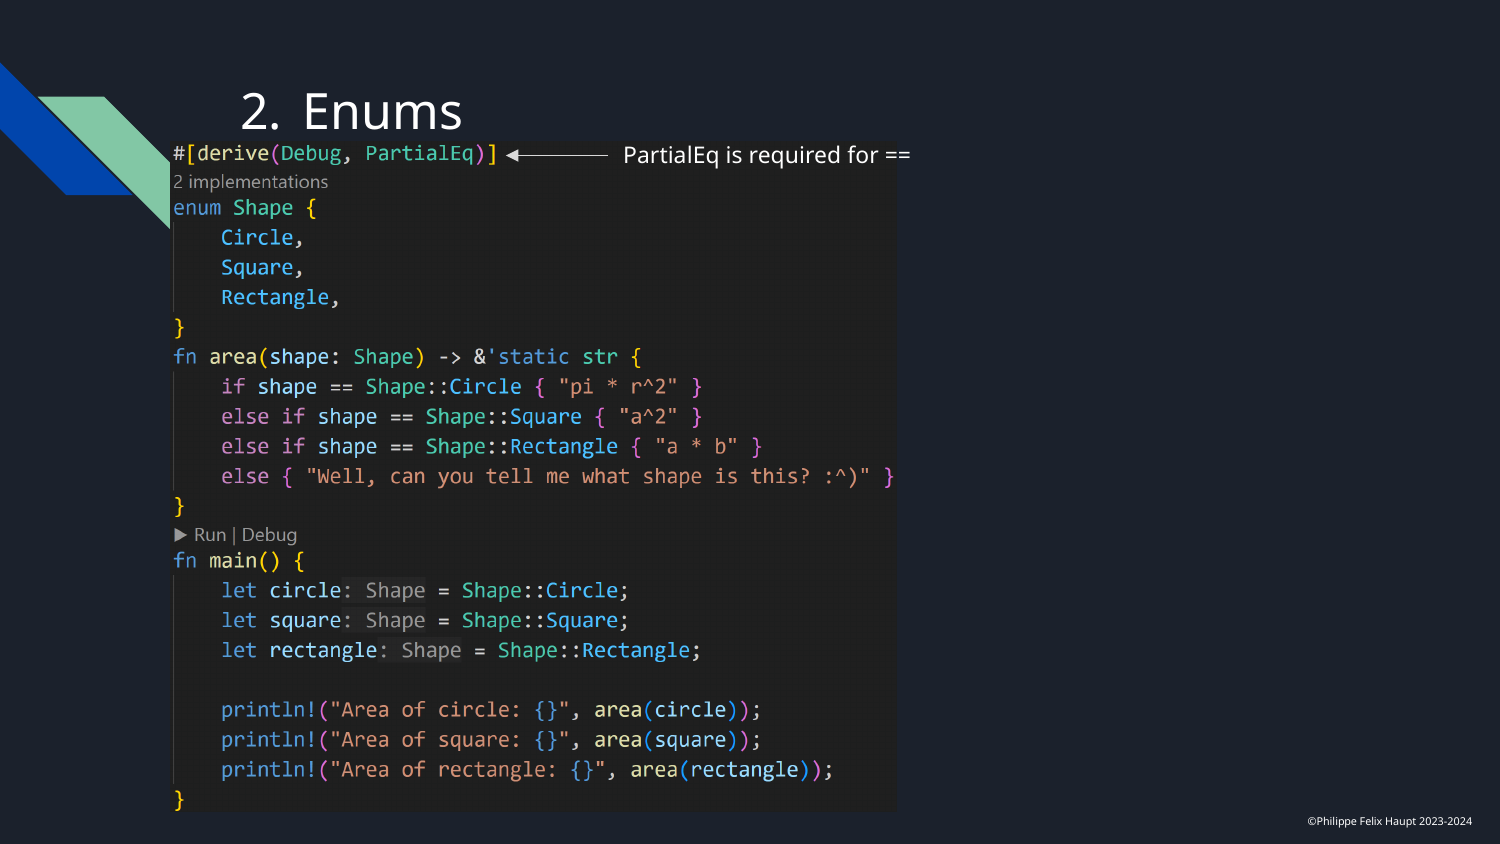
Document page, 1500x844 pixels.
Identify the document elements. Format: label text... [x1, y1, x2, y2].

picture [170, 141, 898, 813]
text_box ©Philippe Felix Haupt 2023-2024 [1292, 801, 1500, 844]
title Enums [212, 64, 1368, 215]
text_box PartialEq is required for == [608, 126, 1032, 182]
